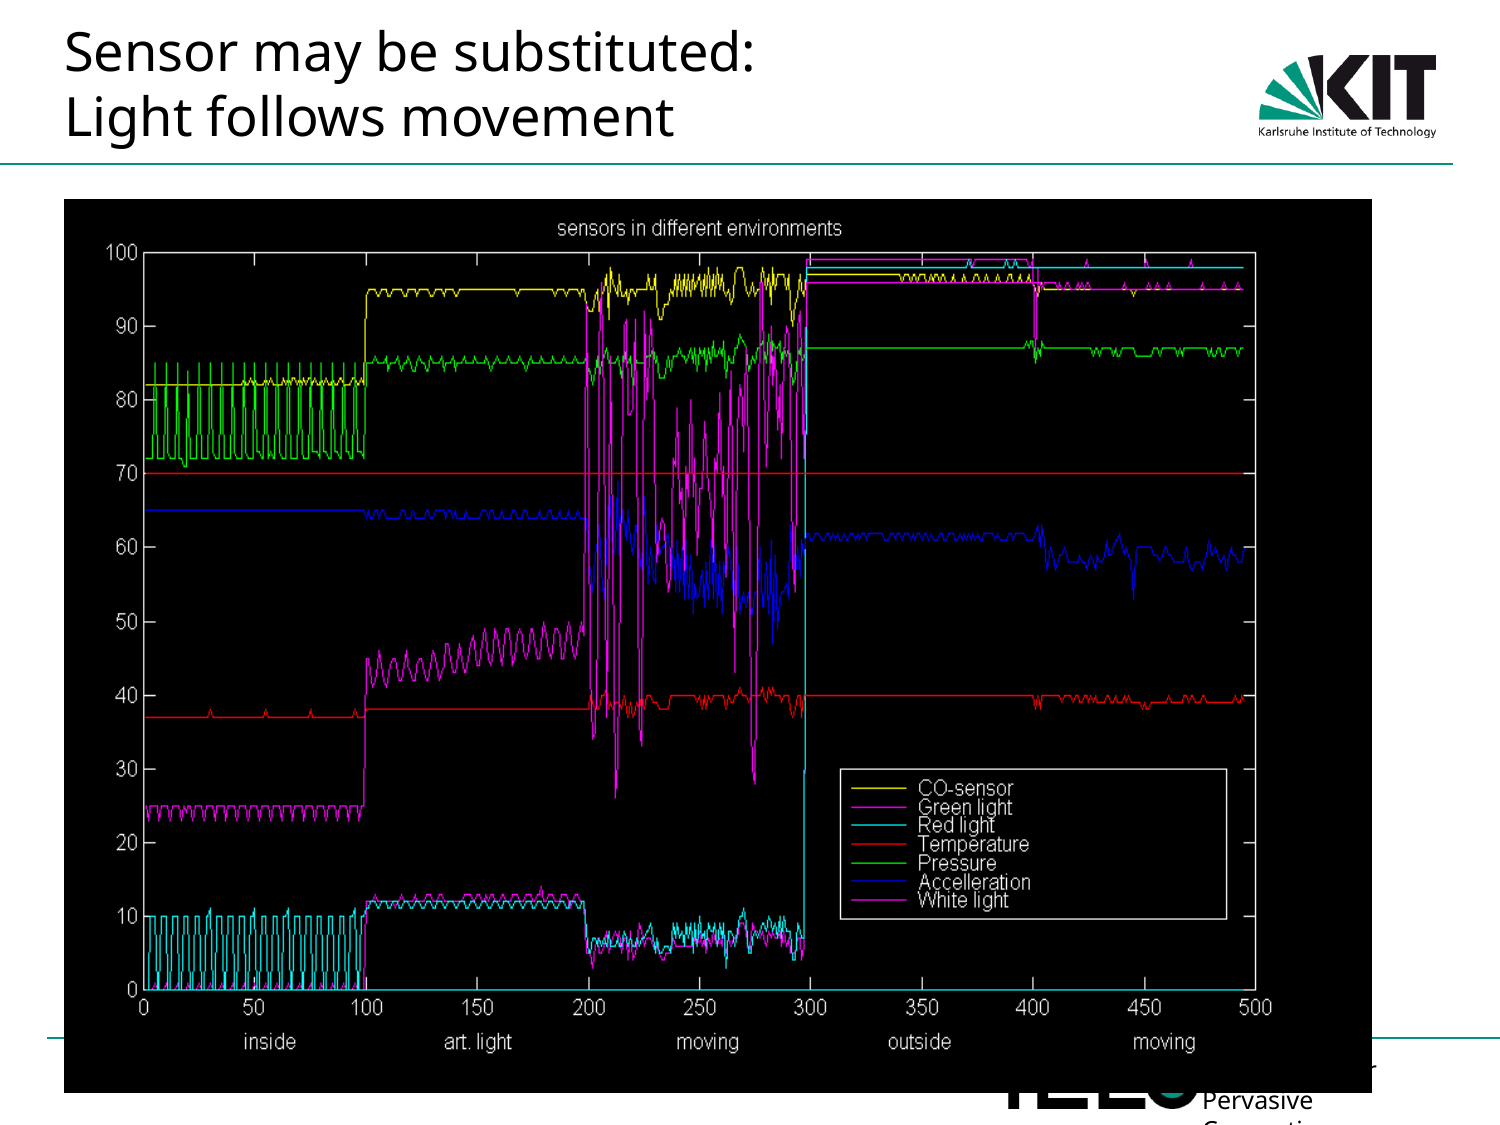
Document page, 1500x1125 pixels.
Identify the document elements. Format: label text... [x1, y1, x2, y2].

title Sensor may be substituted: Light follows movement [63, 54, 1199, 148]
picture [63, 198, 1373, 1109]
picture [1257, 55, 1436, 138]
